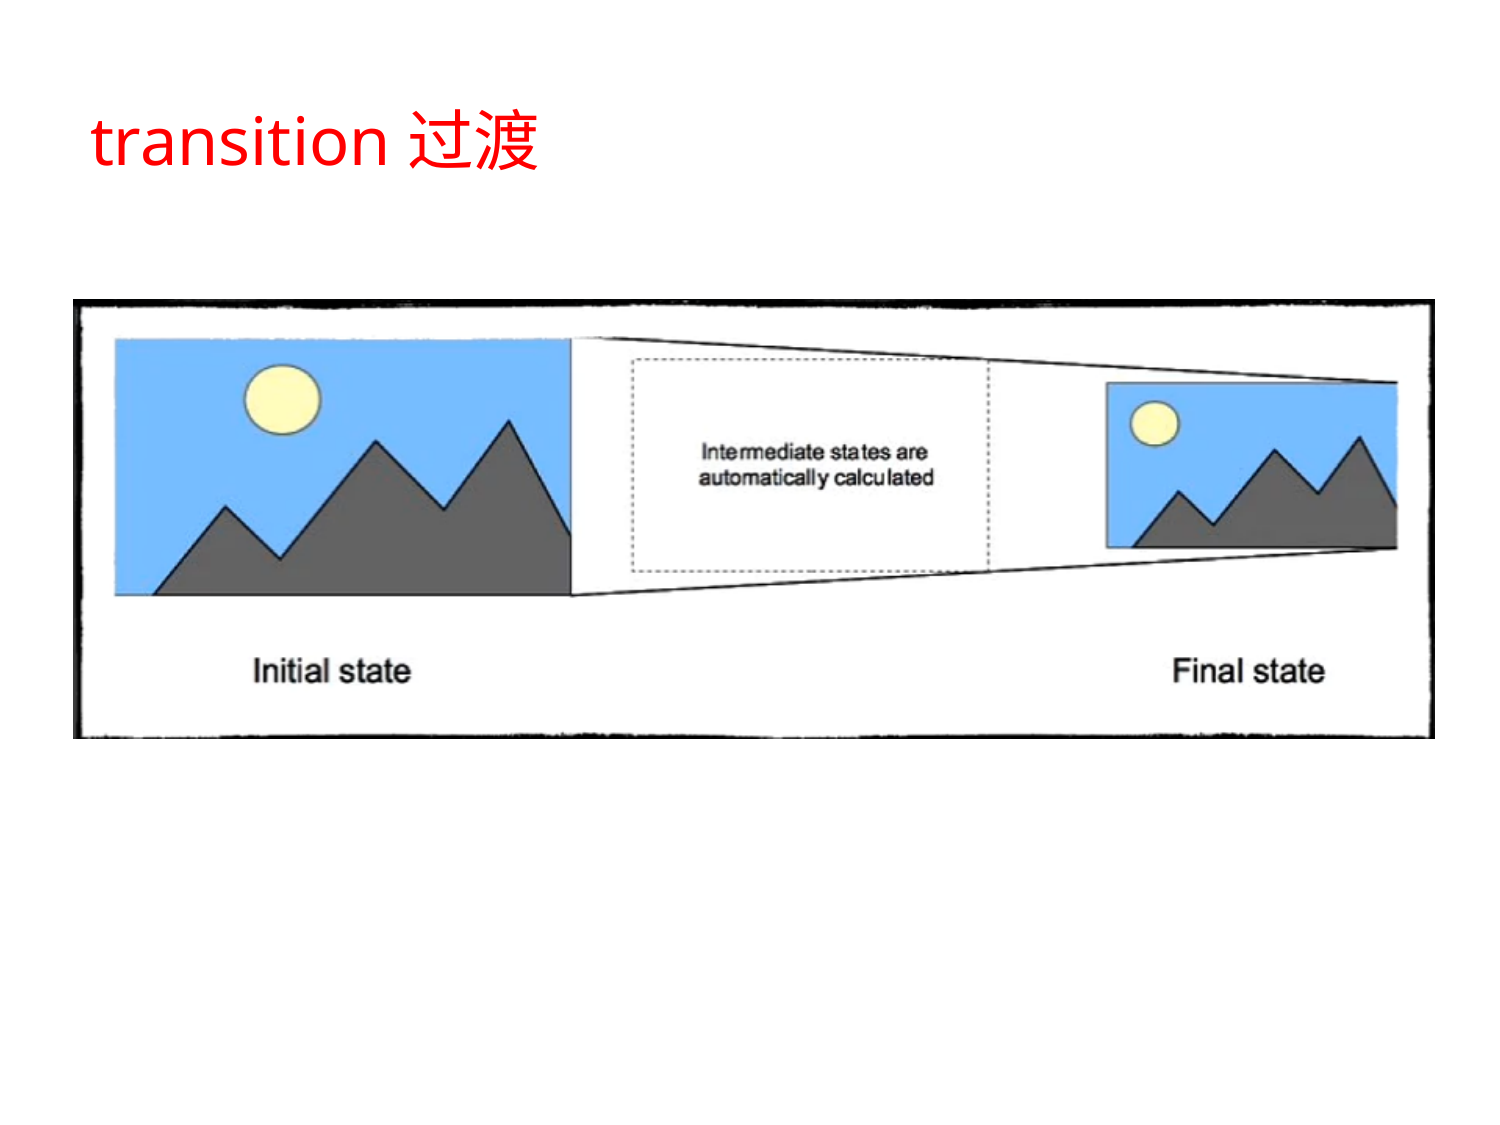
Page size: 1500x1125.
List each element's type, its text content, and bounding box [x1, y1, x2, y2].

picture [73, 298, 1435, 739]
title transition过渡 [75, 45, 1425, 233]
